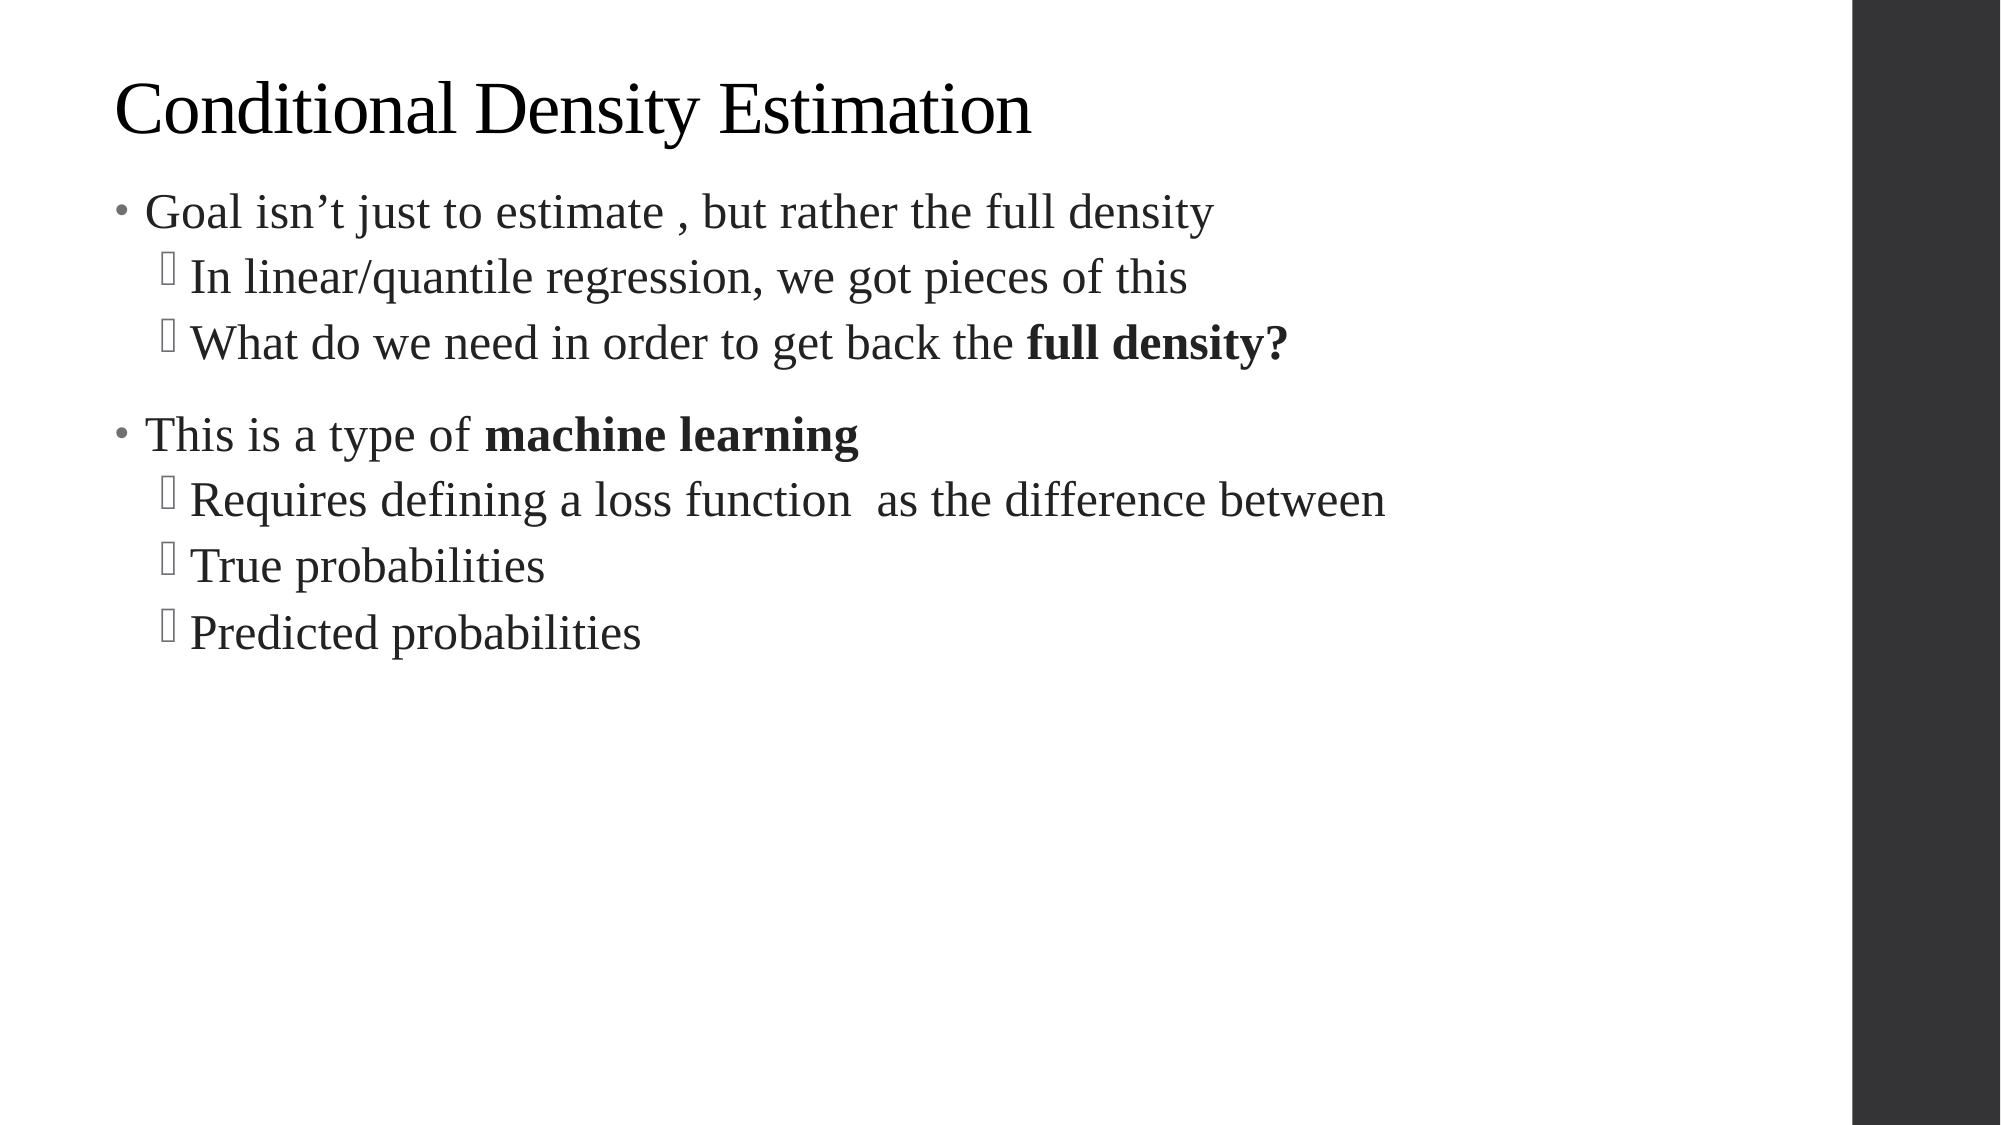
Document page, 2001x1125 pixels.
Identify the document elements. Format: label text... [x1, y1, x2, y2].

title Conditional Density Estimation [99, 55, 1813, 158]
